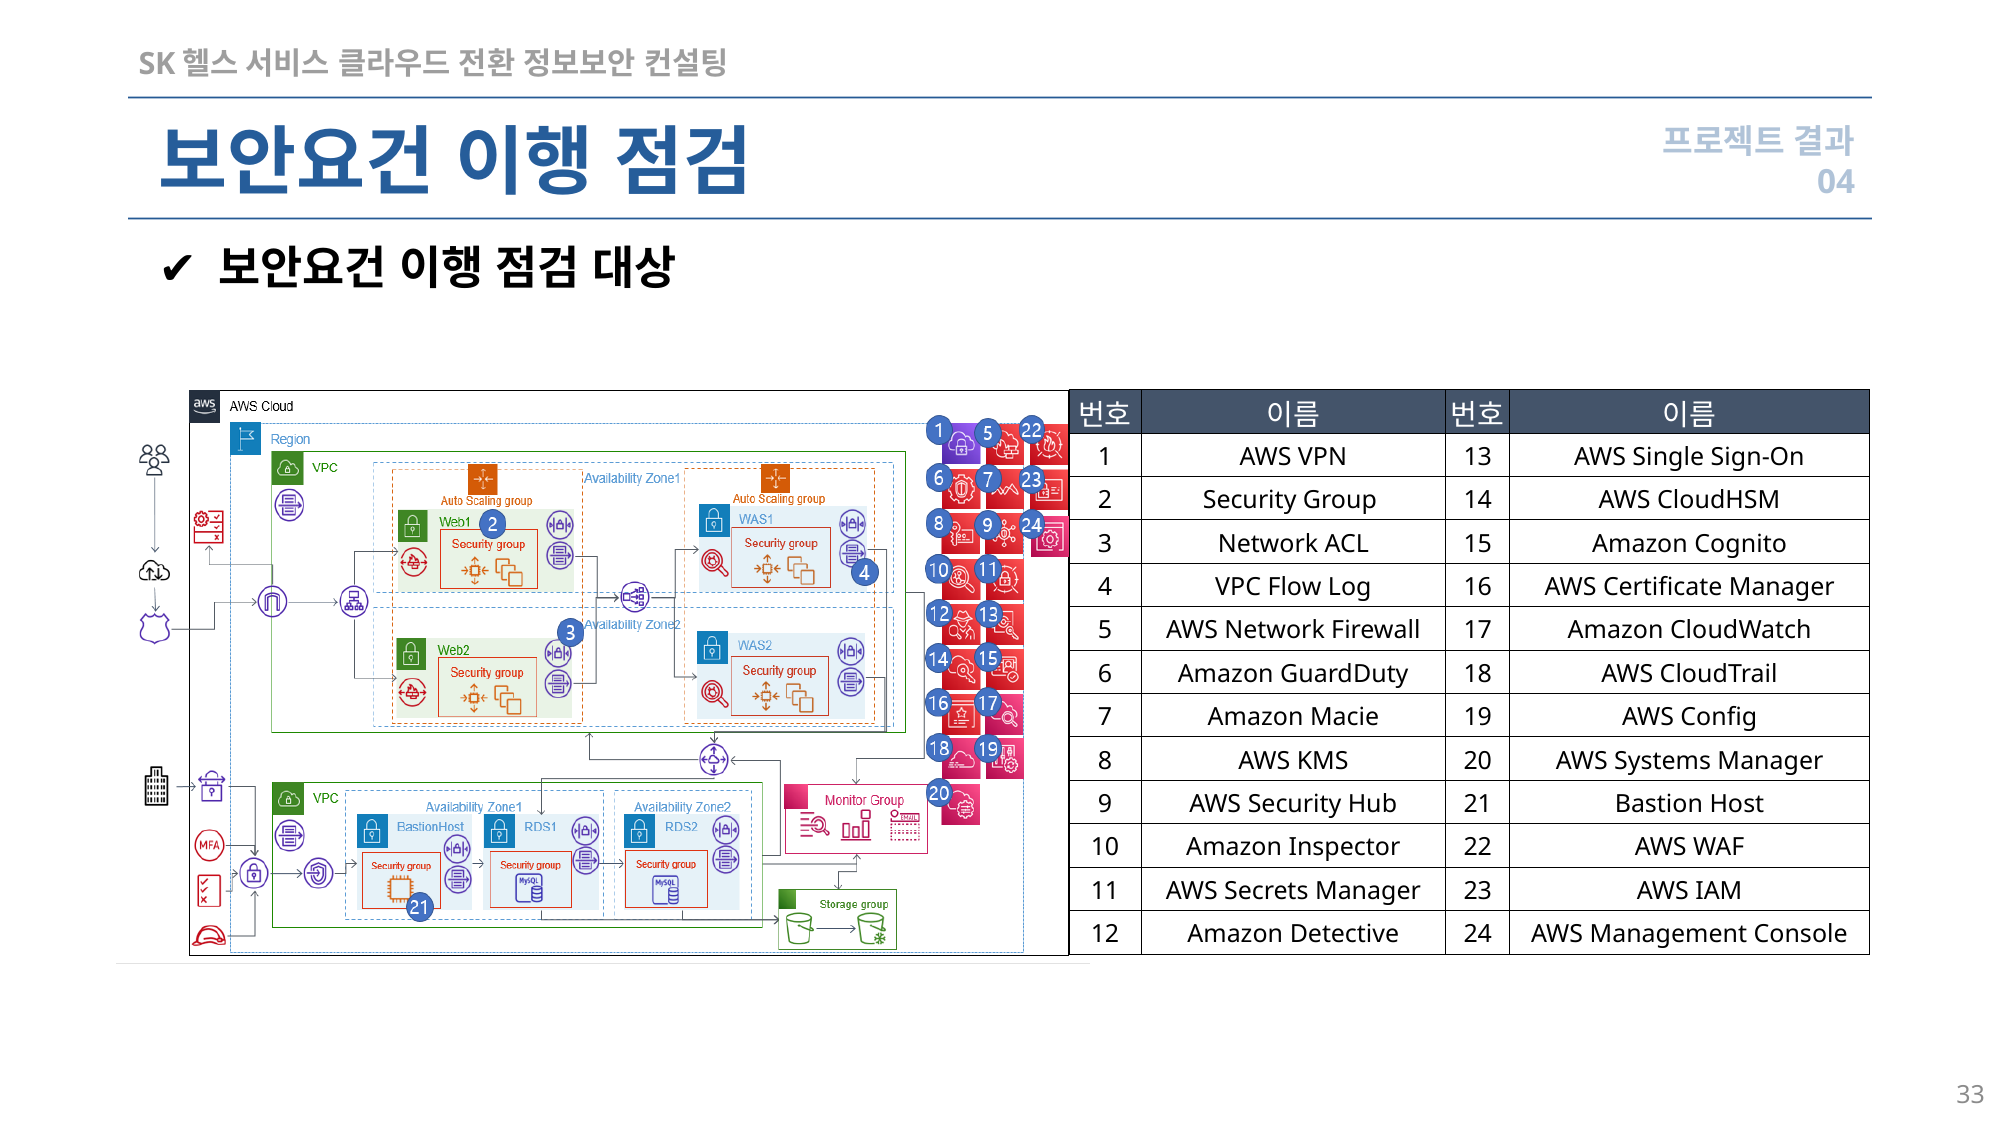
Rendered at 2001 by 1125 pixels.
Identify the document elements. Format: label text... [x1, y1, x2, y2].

table_cell 21 [1446, 781, 1509, 823]
table_cell 16 [1446, 564, 1509, 606]
table_cell AWS Management Console [1510, 911, 1869, 954]
table_cell AWS WAF [1510, 824, 1869, 867]
table_cell 14 [1446, 477, 1509, 519]
table_header 이름 [1142, 390, 1445, 433]
table_header 번호 [1090, 390, 1141, 433]
table_header 이름 [1510, 390, 1869, 433]
table_cell AWS Single Sign-On [1510, 434, 1869, 476]
table_cell 22 [1446, 824, 1509, 867]
table_cell AWS KMS [1142, 737, 1445, 780]
table_cell AWS Security Hub [1142, 781, 1445, 823]
table_cell 10 [1090, 824, 1141, 867]
text_box ✔ 보안요건 이행 점검 대상 [143, 231, 1335, 301]
table_cell Amazon CloudWatch [1510, 607, 1869, 650]
table_cell Amazon Detective [1142, 911, 1445, 954]
slide_number 33 [1550, 1065, 2000, 1125]
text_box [128, 94, 1872, 101]
table_cell 17 [1446, 607, 1509, 650]
table_cell AWS Secrets Manager [1142, 868, 1445, 910]
table_cell 6 [1090, 651, 1141, 693]
table_cell 20 [1446, 737, 1509, 780]
table_cell Amazon GuardDuty [1142, 651, 1445, 693]
table_cell AWS IAM [1510, 868, 1869, 910]
table_cell 18 [1446, 651, 1509, 693]
table_cell 2 [1090, 477, 1141, 519]
table_cell 23 [1446, 868, 1509, 910]
table_cell Bastion Host [1510, 781, 1869, 823]
table_cell 11 [1090, 868, 1141, 910]
table_cell VPC Flow Log [1142, 564, 1445, 606]
table_cell 13 [1446, 434, 1509, 476]
table_cell 1 [1090, 434, 1141, 476]
table_cell 24 [1446, 911, 1509, 954]
table_cell Amazon Cognito [1510, 520, 1869, 563]
table_cell 7 [1090, 694, 1141, 736]
text_box SK헬스 서비스 클라우드 전환 정보보안 컨설팅 [128, 39, 1104, 86]
table_cell 8 [1090, 737, 1141, 780]
table_cell Amazon Macie [1142, 694, 1445, 736]
table_cell AWS Certificate Manager [1510, 564, 1869, 606]
table_cell Network ACL [1142, 520, 1445, 563]
table_cell AWS CloudTrail [1510, 651, 1869, 693]
table_cell 19 [1446, 694, 1509, 736]
table_cell AWS CloudHSM [1510, 477, 1869, 519]
table_cell 3 [1090, 520, 1141, 563]
picture [116, 374, 1090, 964]
table_cell 12 [1090, 911, 1141, 954]
table_cell 4 [1090, 564, 1141, 606]
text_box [128, 215, 1872, 223]
table_cell 5 [1090, 607, 1141, 650]
table_cell AWS Config [1510, 694, 1869, 736]
table_cell AWS Systems Manager [1510, 737, 1869, 780]
table_cell Security Group [1142, 477, 1445, 519]
table_cell AWS VPN [1142, 434, 1445, 476]
table_cell 9 [1090, 781, 1141, 823]
table_header 번호 [1446, 390, 1509, 433]
text_box 프로젝트 결과 04 [1203, 113, 1870, 208]
text_box 보안요건 이행 점검 [143, 105, 880, 211]
table_cell Amazon Inspector [1142, 824, 1445, 867]
table_cell 15 [1446, 520, 1509, 563]
table_cell AWS Network Firewall [1142, 607, 1445, 650]
